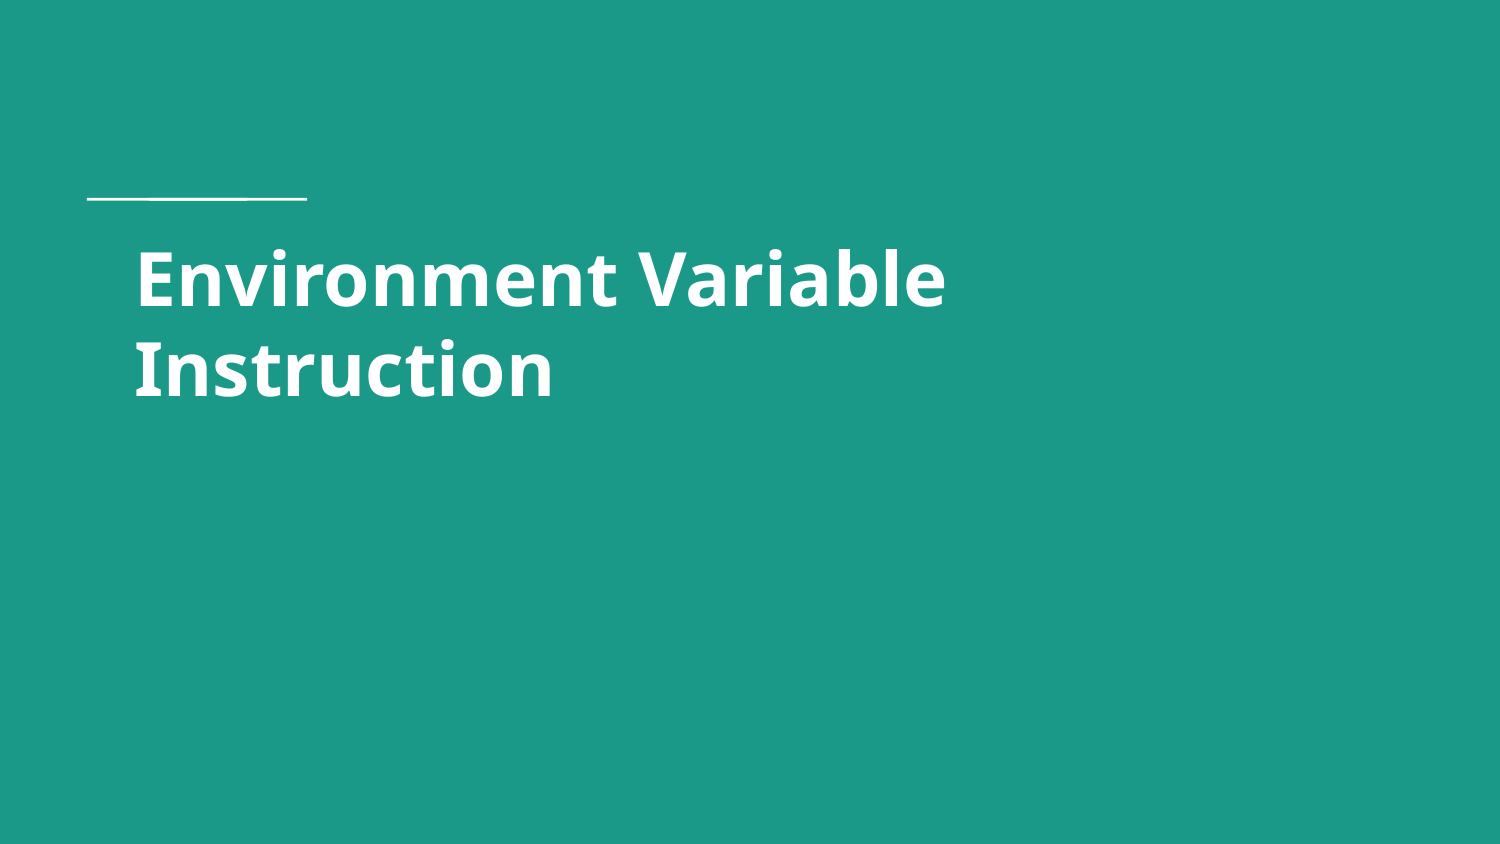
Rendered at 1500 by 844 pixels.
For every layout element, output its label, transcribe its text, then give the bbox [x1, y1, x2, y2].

title Environment Variable Instruction [119, 216, 1381, 466]
